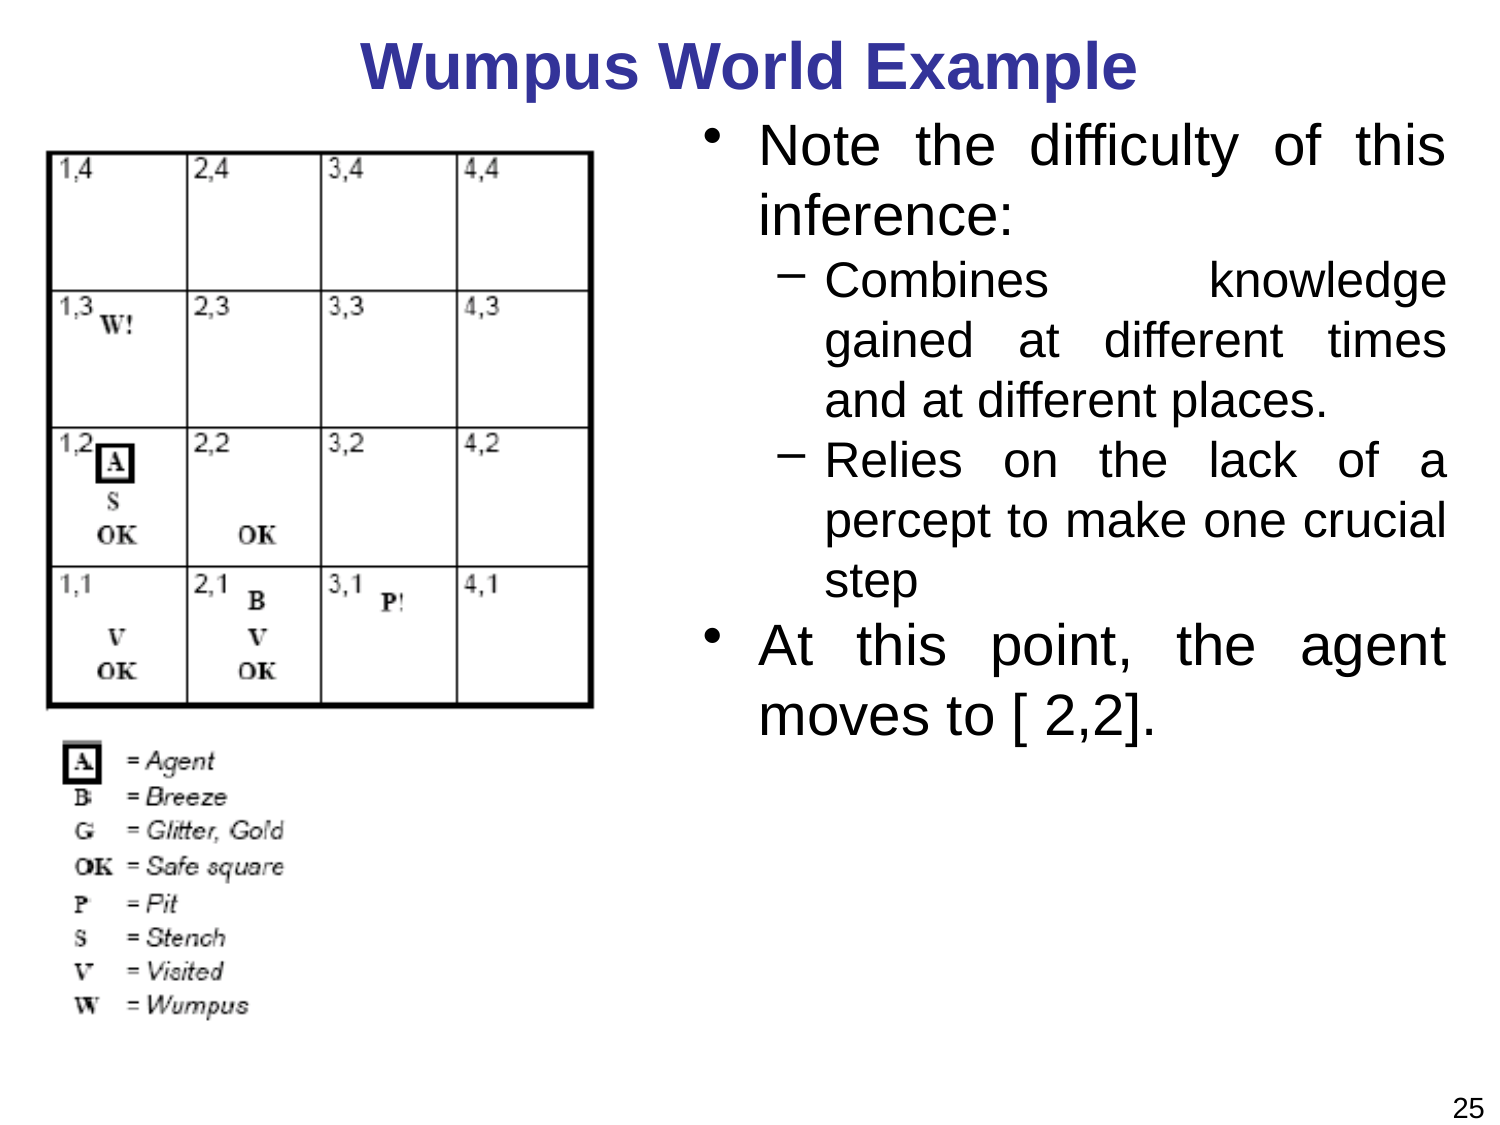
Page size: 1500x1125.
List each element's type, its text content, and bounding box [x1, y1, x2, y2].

list Note the difficulty of this inference: Combines knowledge gained at different times and at different places. Relies on the lack of a percept to make one crucial step At this point, the agent moves to [ 2,2]. [687, 99, 1463, 1088]
slide_number 25 [1424, 1046, 1500, 1125]
picture [24, 124, 613, 1026]
title Wumpus World Example [24, 12, 1476, 113]
